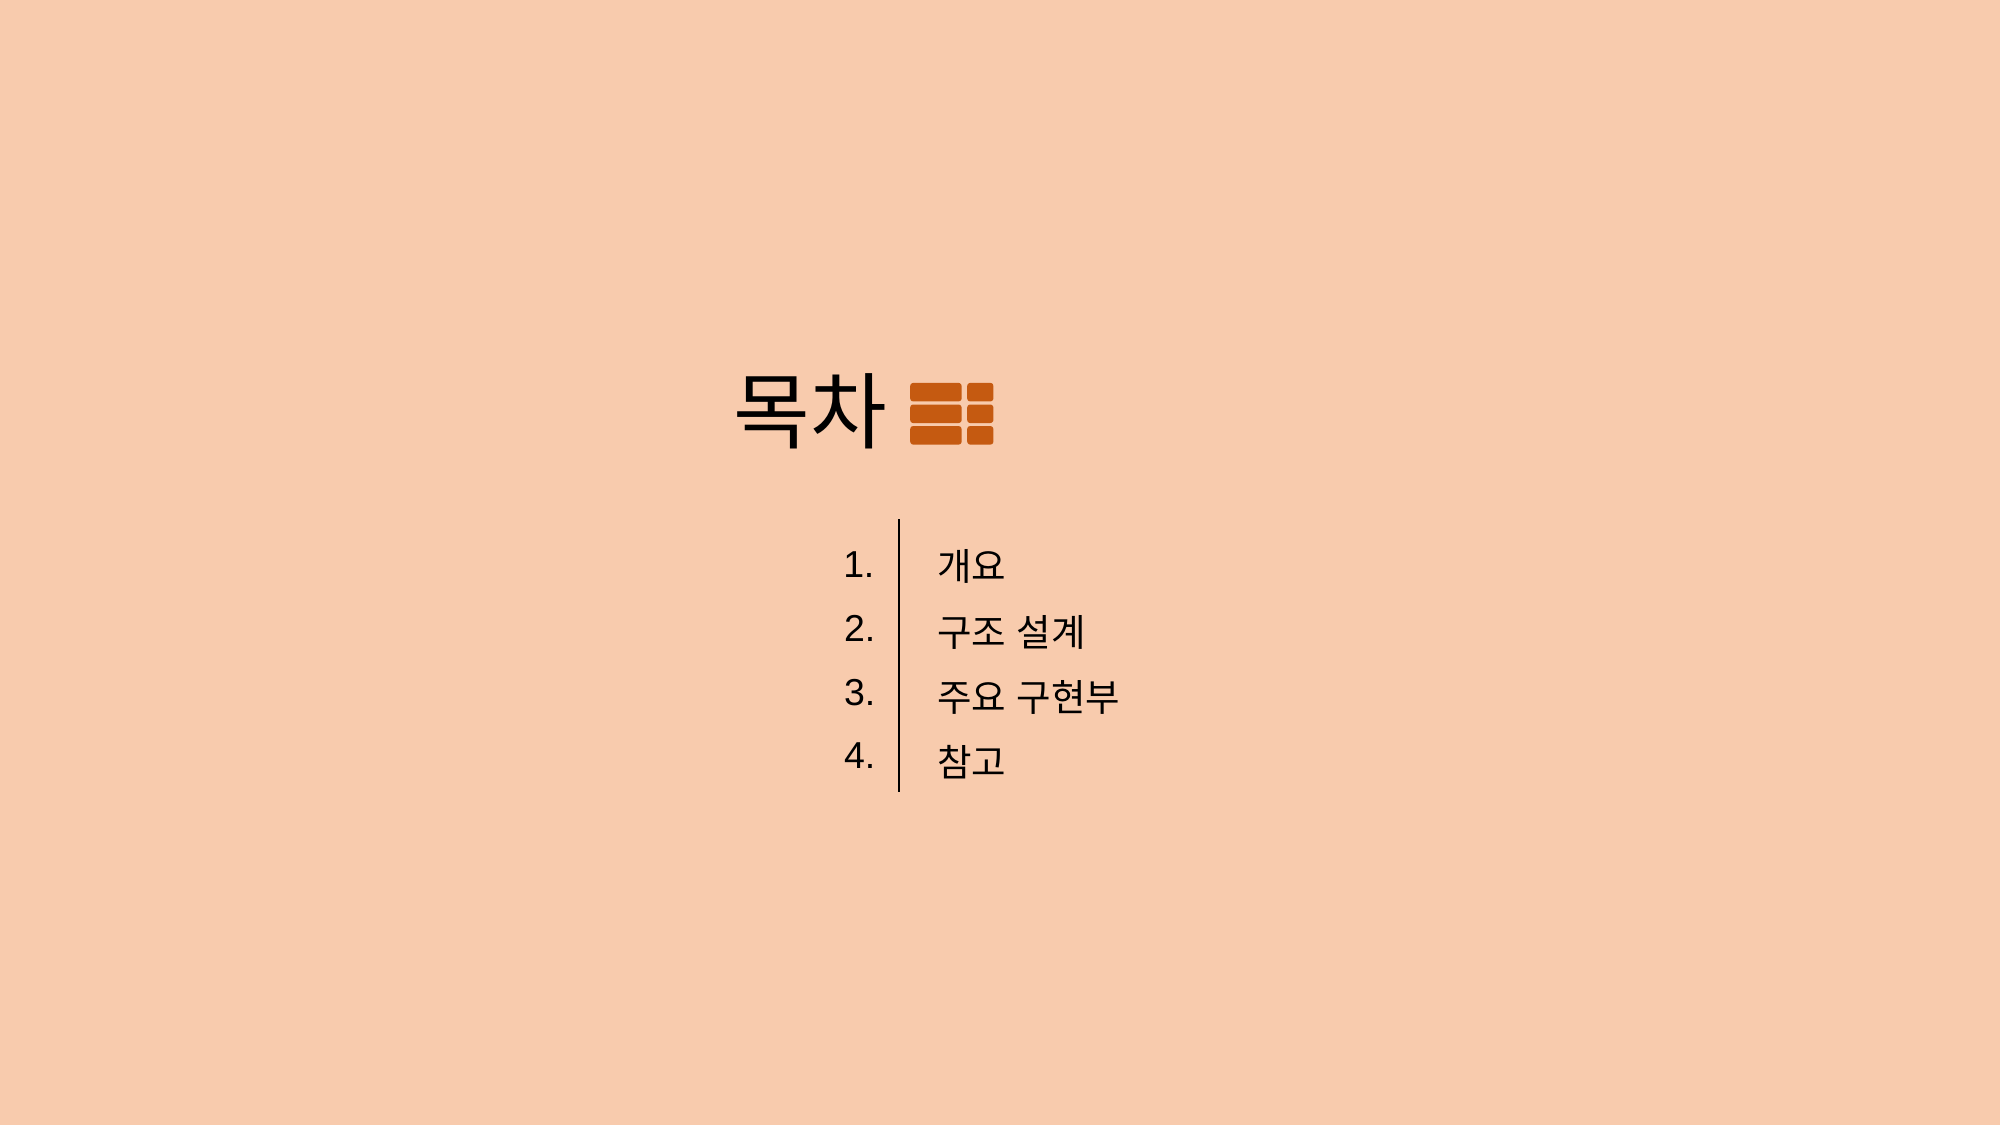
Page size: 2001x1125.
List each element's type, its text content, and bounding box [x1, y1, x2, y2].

text_box 주요 구현부 [922, 666, 1497, 727]
text_box 1. [806, 532, 890, 593]
text_box 참고 [922, 731, 1497, 791]
text_box 2. [807, 596, 891, 657]
text_box 3. [807, 660, 891, 721]
text_box 구조 설계 [922, 601, 1364, 662]
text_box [910, 382, 994, 445]
text_box 개요 [922, 536, 1364, 596]
text_box 목차 [653, 351, 902, 467]
text_box 4. [807, 724, 891, 784]
